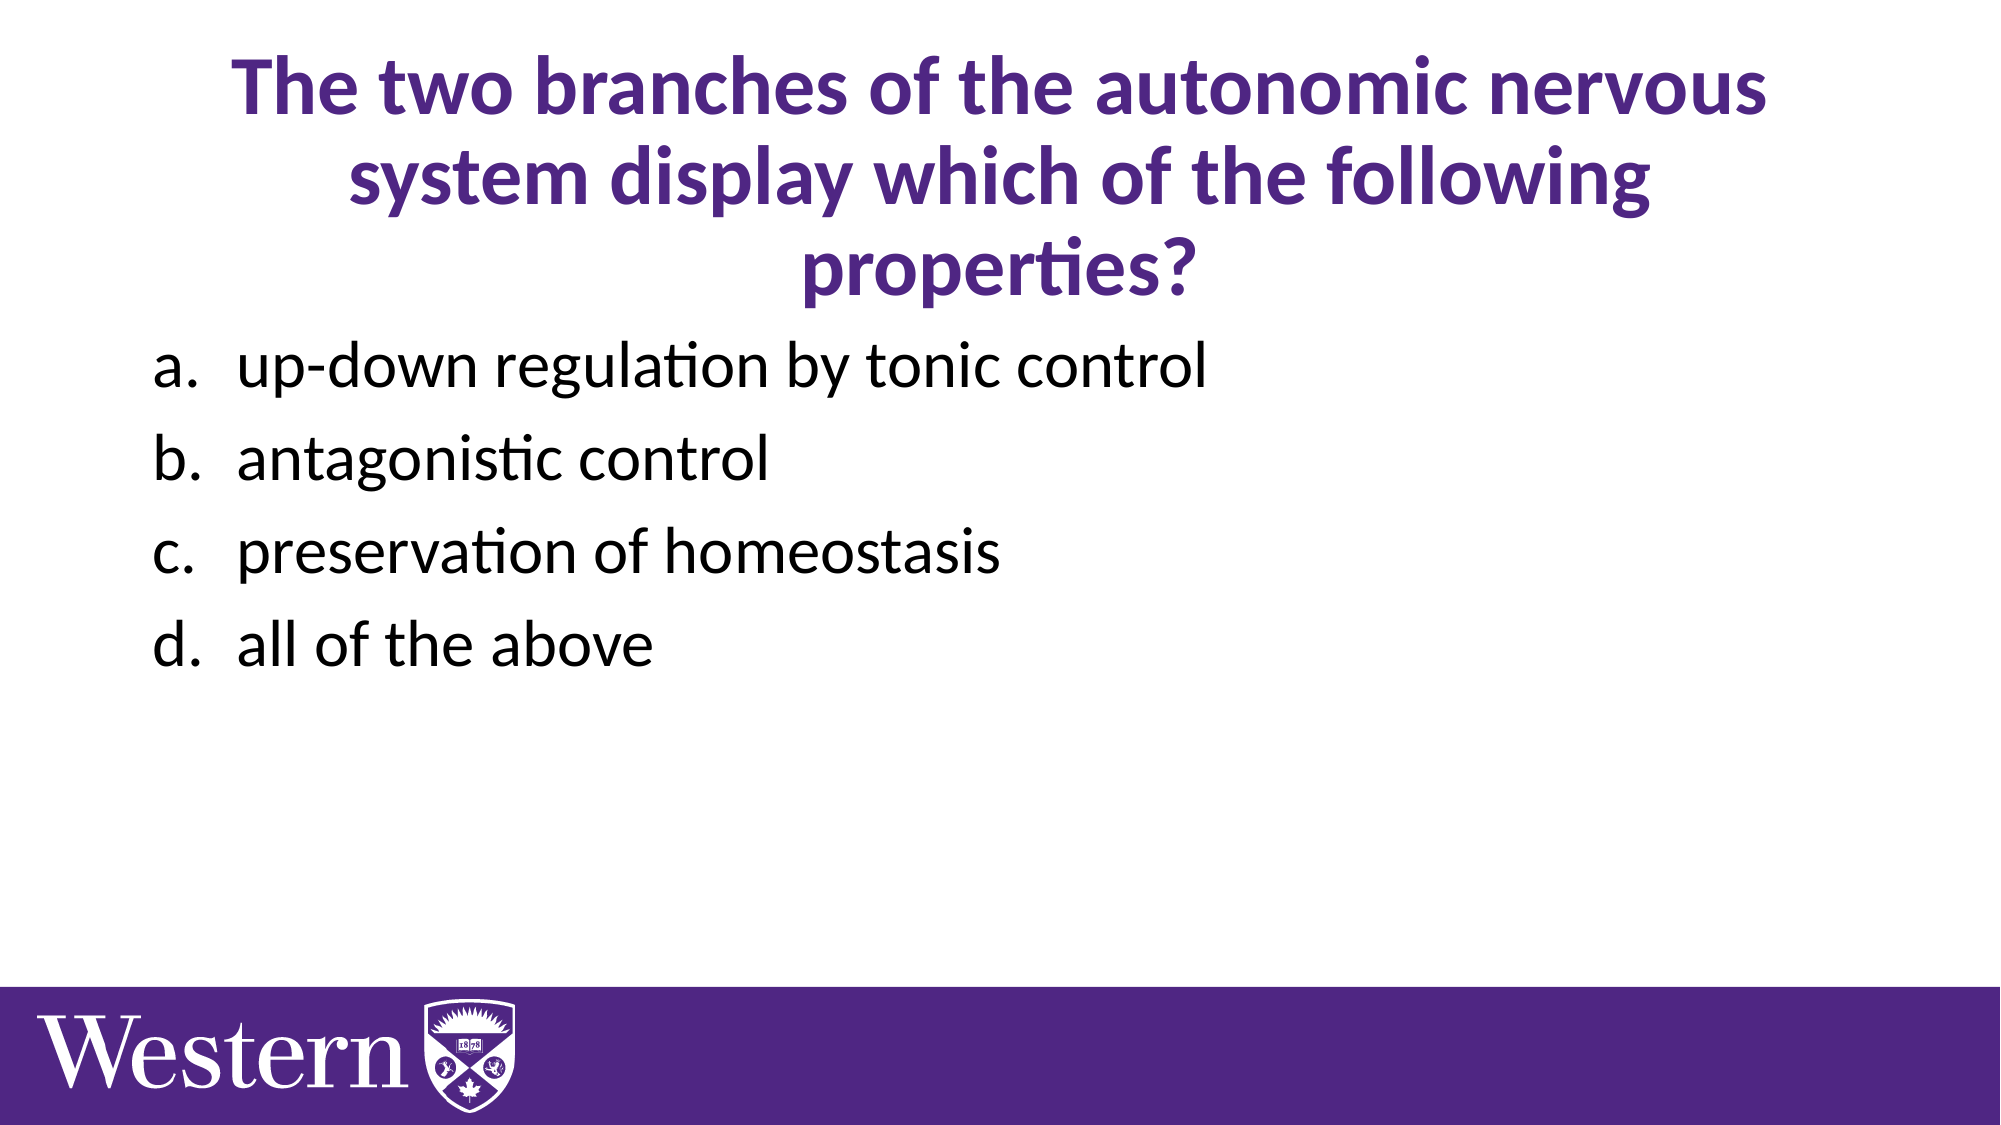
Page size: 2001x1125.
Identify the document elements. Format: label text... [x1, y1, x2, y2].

picture [37, 999, 515, 1113]
list up-down regulation by tonic control antagonistic control preservation of homeostasis all of the above [137, 322, 1863, 975]
text_box [0, 986, 2000, 1125]
title The two branches of the autonomic nervous system display which of the following properties? [137, 32, 1863, 322]
